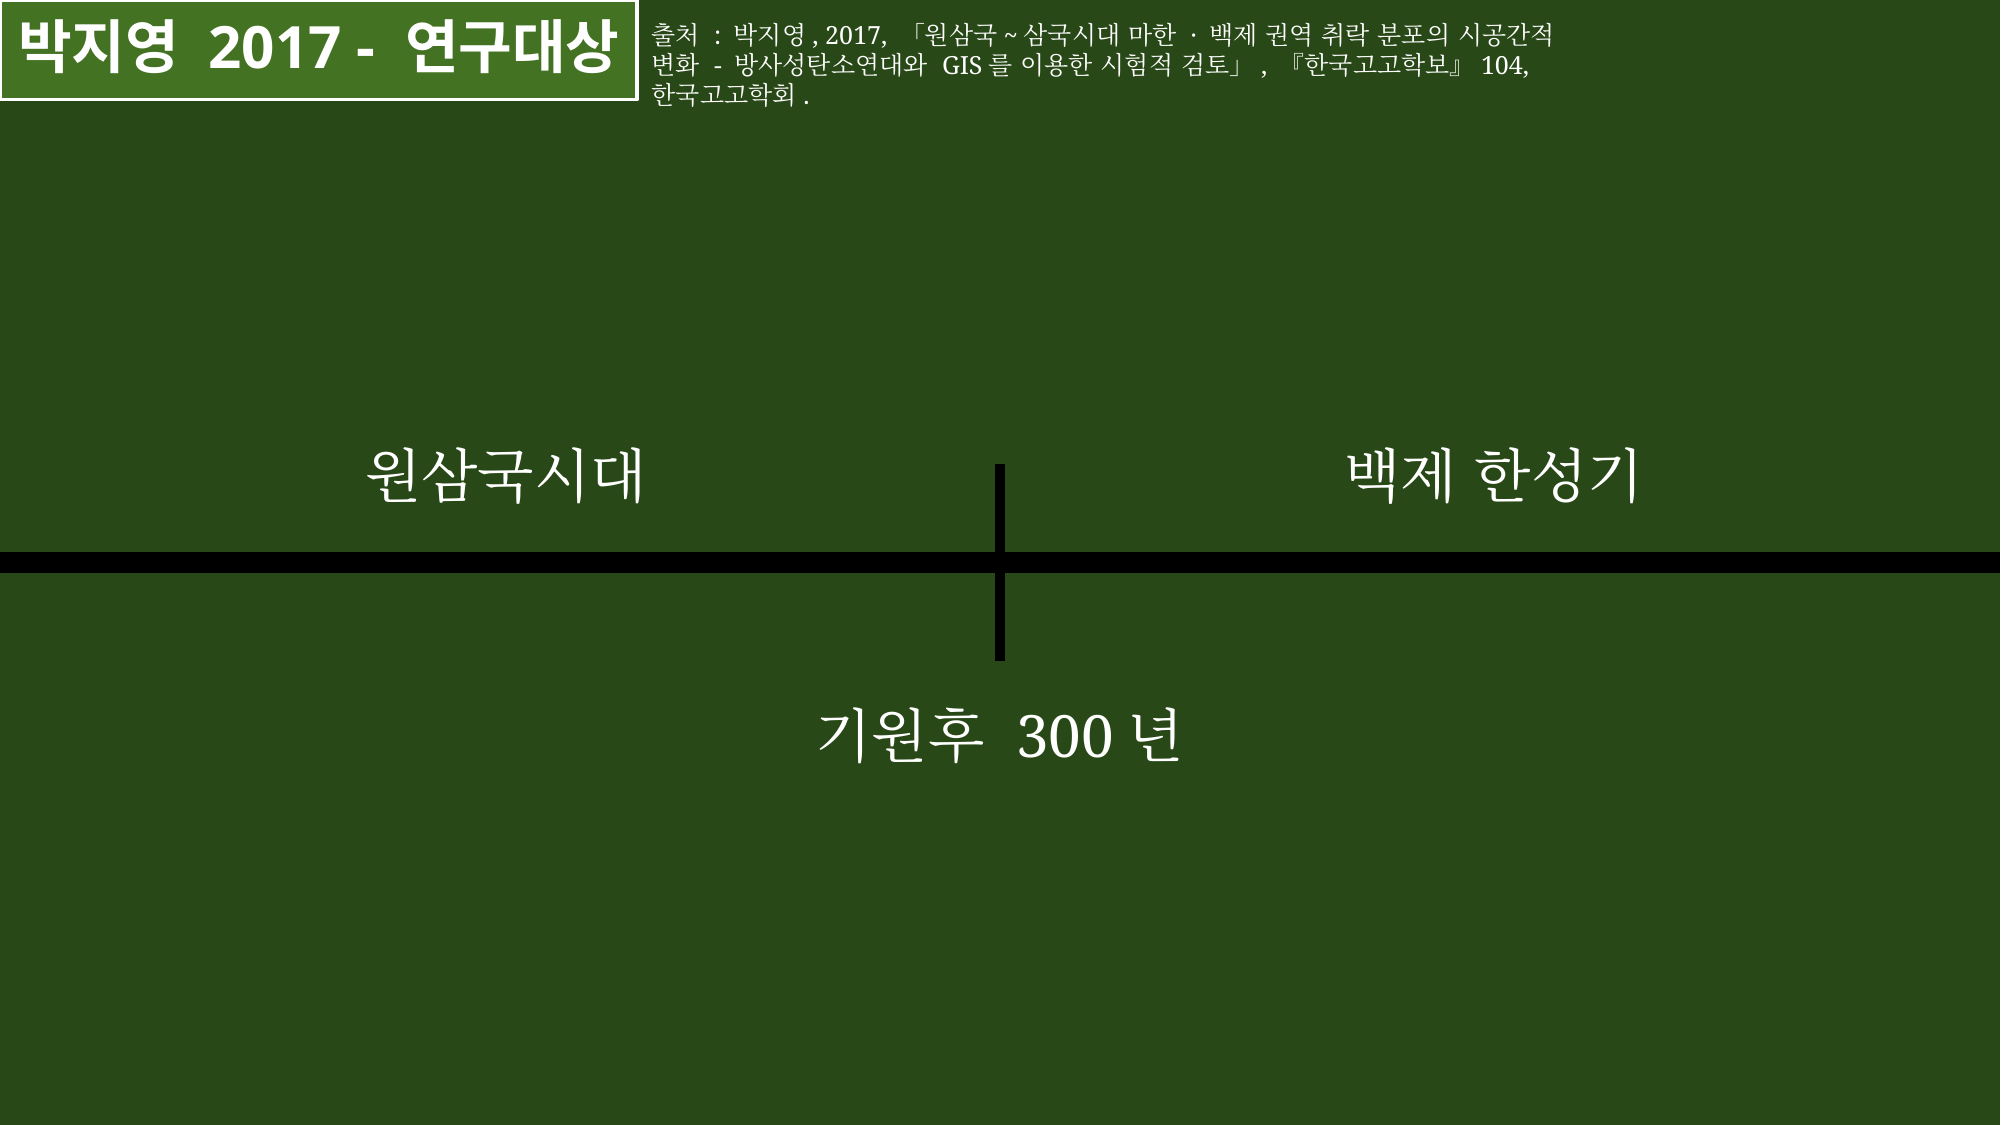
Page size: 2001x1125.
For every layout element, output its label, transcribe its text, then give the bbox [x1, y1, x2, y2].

text_box 원삼국시대 [104, 396, 908, 517]
title 박지영 2017 - 연구대상 [0, 0, 638, 100]
text_box 기원후 300년 [216, 656, 1783, 777]
text_box 백제 한성기 [1092, 396, 1896, 517]
text_box 출처 : 박지영, 2017, 「원삼국~삼국시대 마한 · 백제 권역 취락 분포의 시공간적 변화 - 방사성탄소연대와 GIS를 이용한 시험적 검토」, 『한국고고학보』104, 한국고고학회. [637, 12, 1591, 117]
